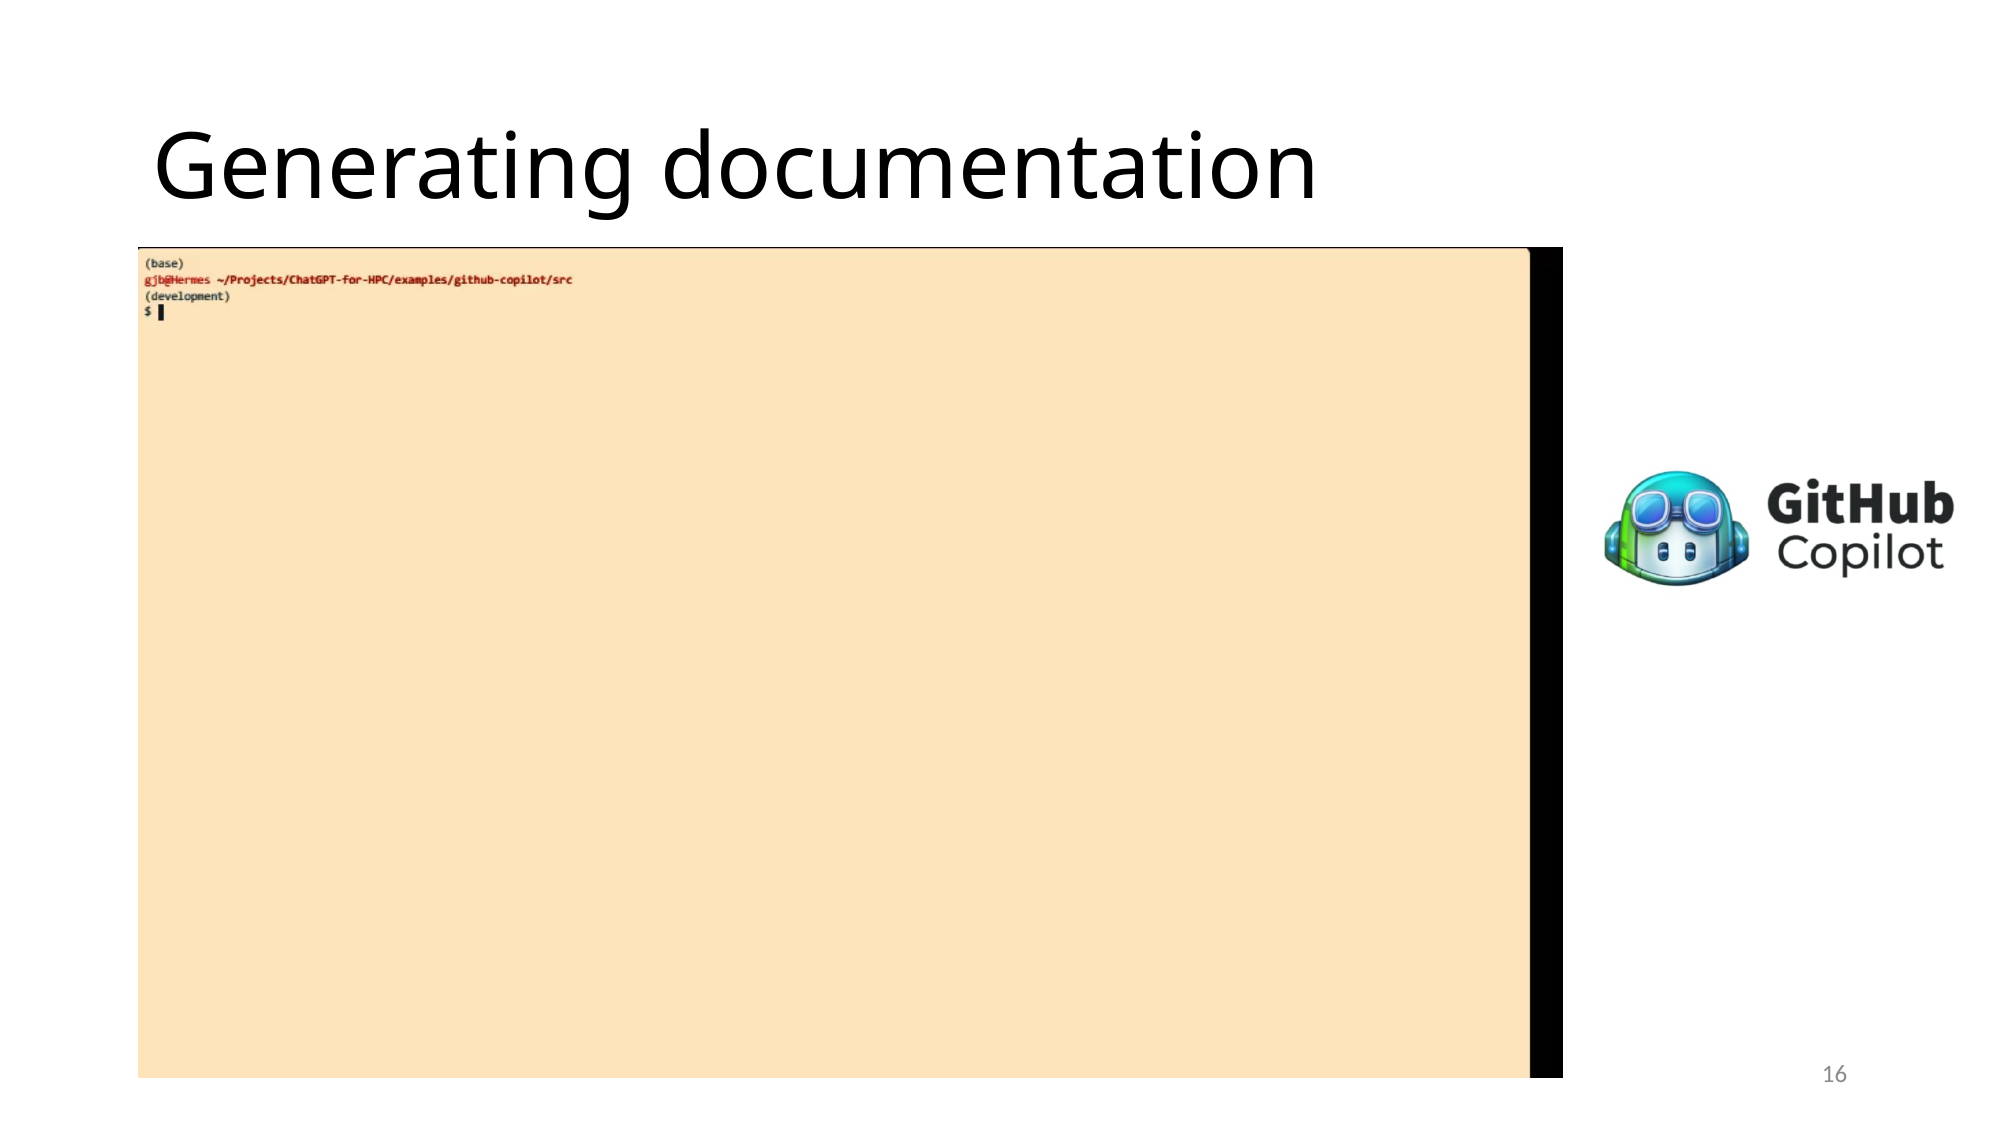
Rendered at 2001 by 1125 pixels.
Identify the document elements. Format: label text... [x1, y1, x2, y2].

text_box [137, 246, 1564, 1079]
title Generating documentation [137, 59, 1863, 278]
slide_number 16 [1412, 1042, 1863, 1103]
picture [1583, 441, 2000, 630]
